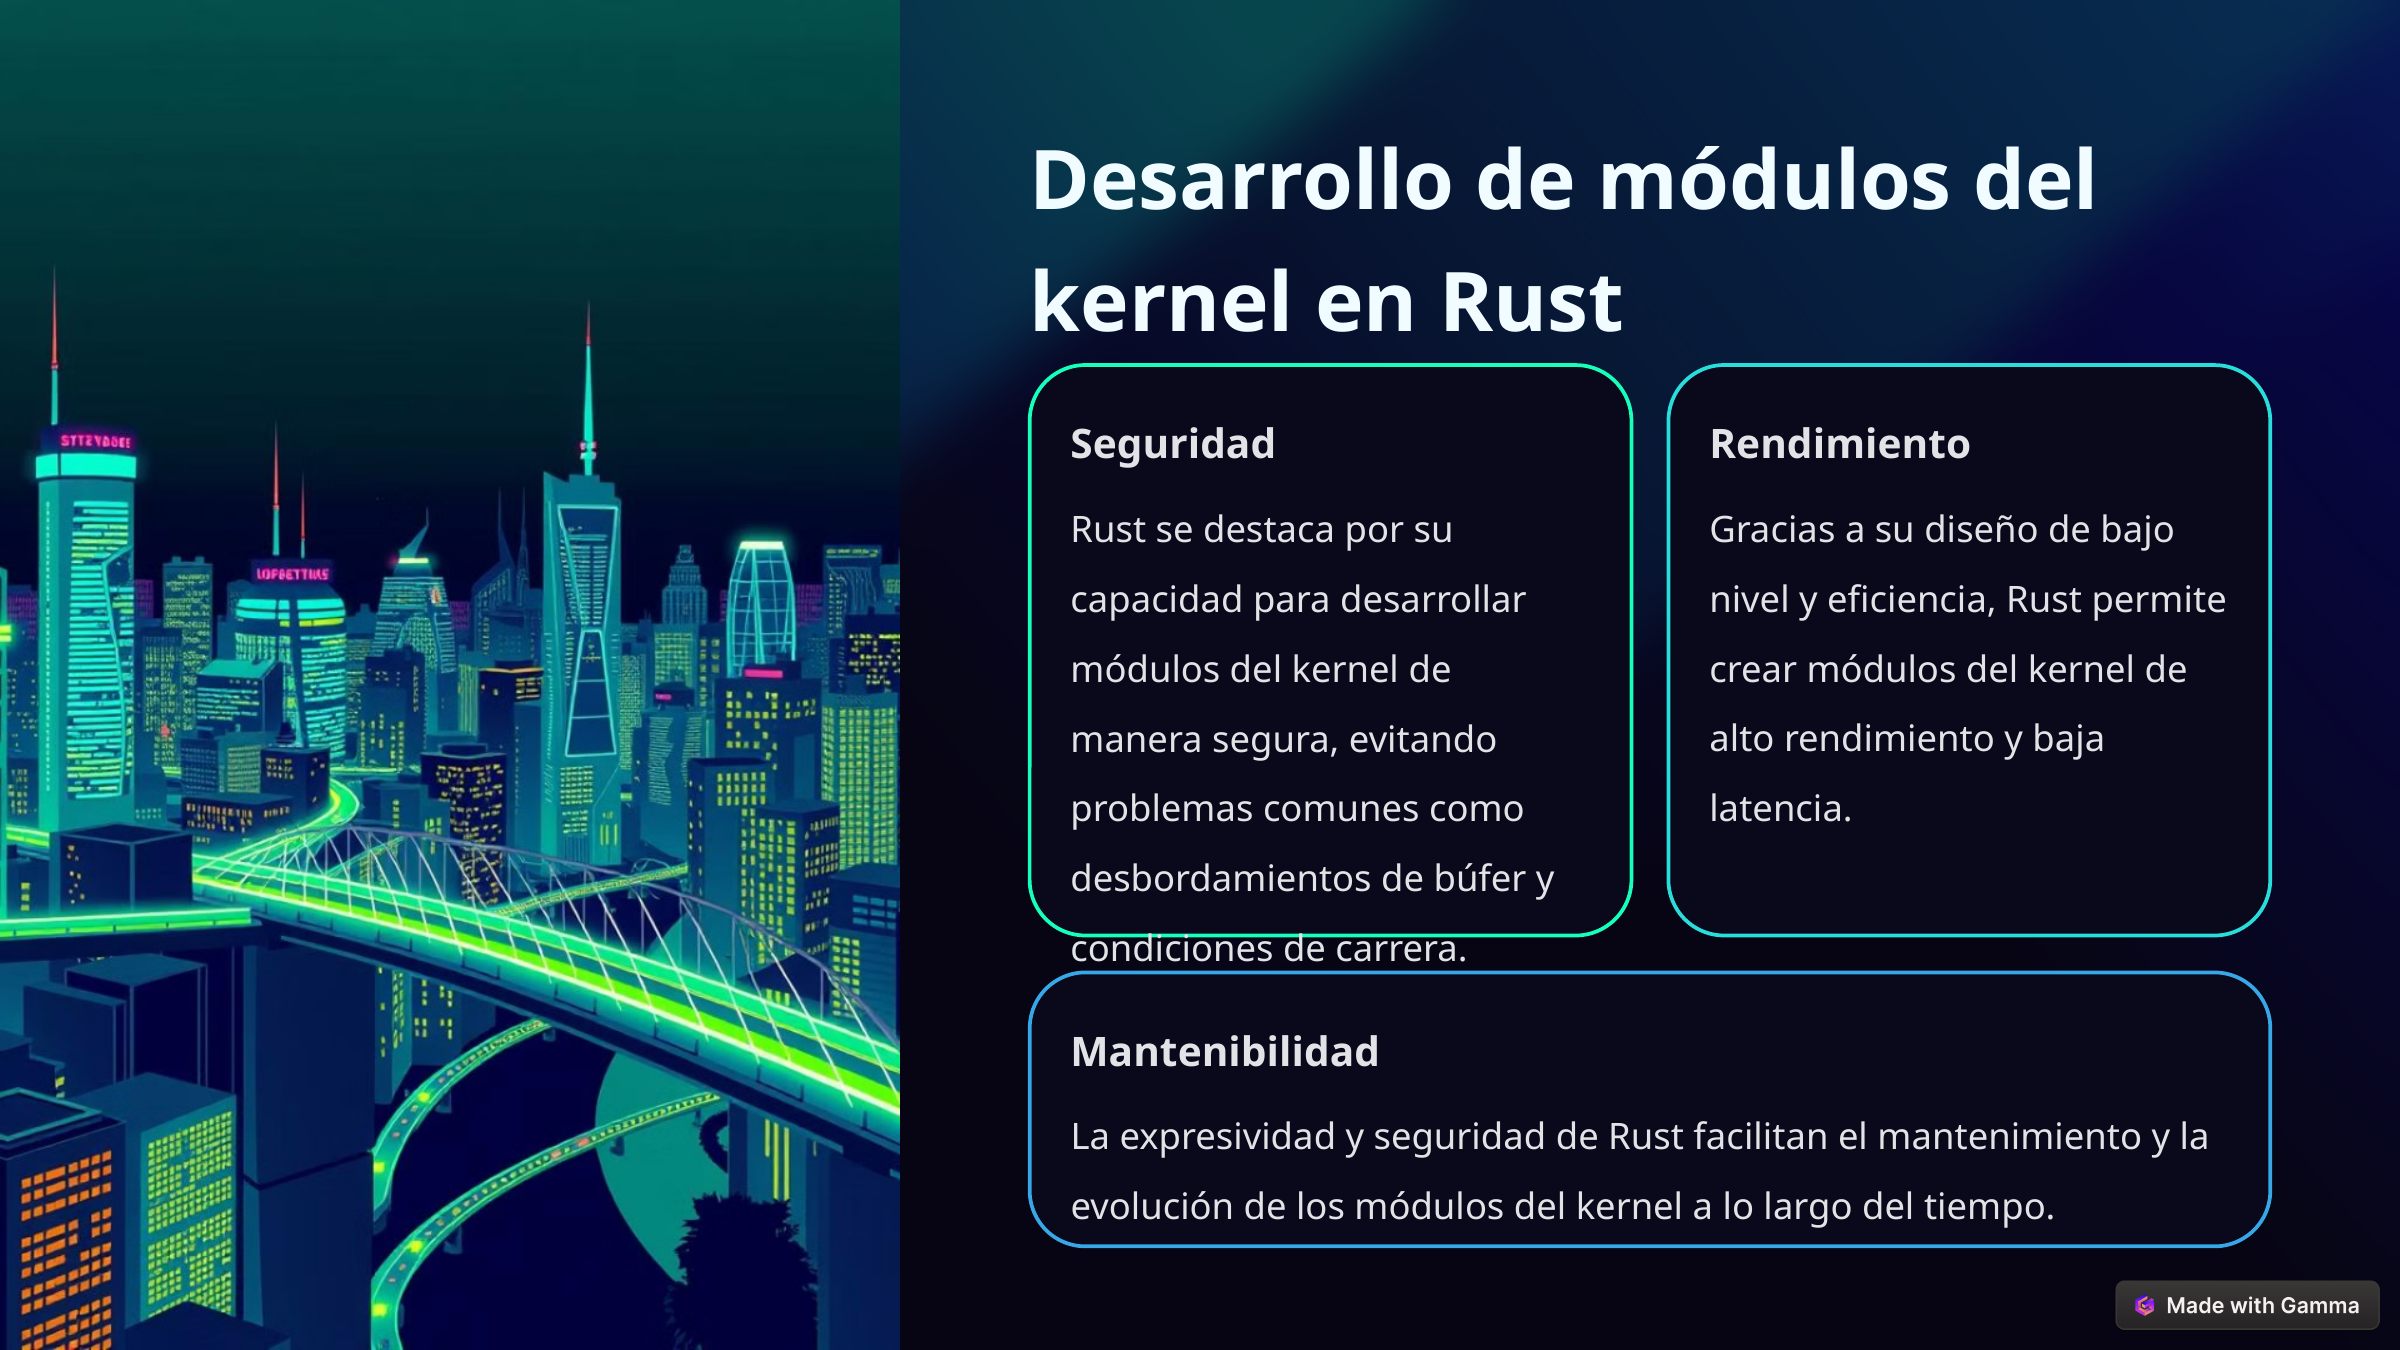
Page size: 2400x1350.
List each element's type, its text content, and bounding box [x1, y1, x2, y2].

text_box Rust se destaca por su capacidad para desarrollar módulos del kernel de manera segura, evitando problemas comunes como desbordamientos de búfer y condiciones de carrera. [1070, 479, 1591, 895]
text_box [1668, 365, 2271, 936]
text_box Gracias a su diseño de bajo nivel y eficiencia, Rust permite crear módulos del kernel de alto rendimiento y baja latencia. [1709, 479, 2230, 717]
text_box Mantenibilidad [1070, 1013, 1483, 1065]
text_box Seguridad [1070, 405, 1483, 458]
text_box Rendimiento [1709, 405, 2122, 458]
picture [2106, 1271, 2389, 1339]
text_box [1029, 972, 2271, 1247]
text_box La expresividad y seguridad de Rust facilitan el mantenimiento y la evolución de los módulos del kernel a lo largo del tiempo. [1070, 1086, 2230, 1206]
picture [0, 0, 901, 1350]
text_box [1029, 365, 1632, 936]
text_box Desarrollo de módulos del kernel en Rust [1029, 103, 2271, 310]
